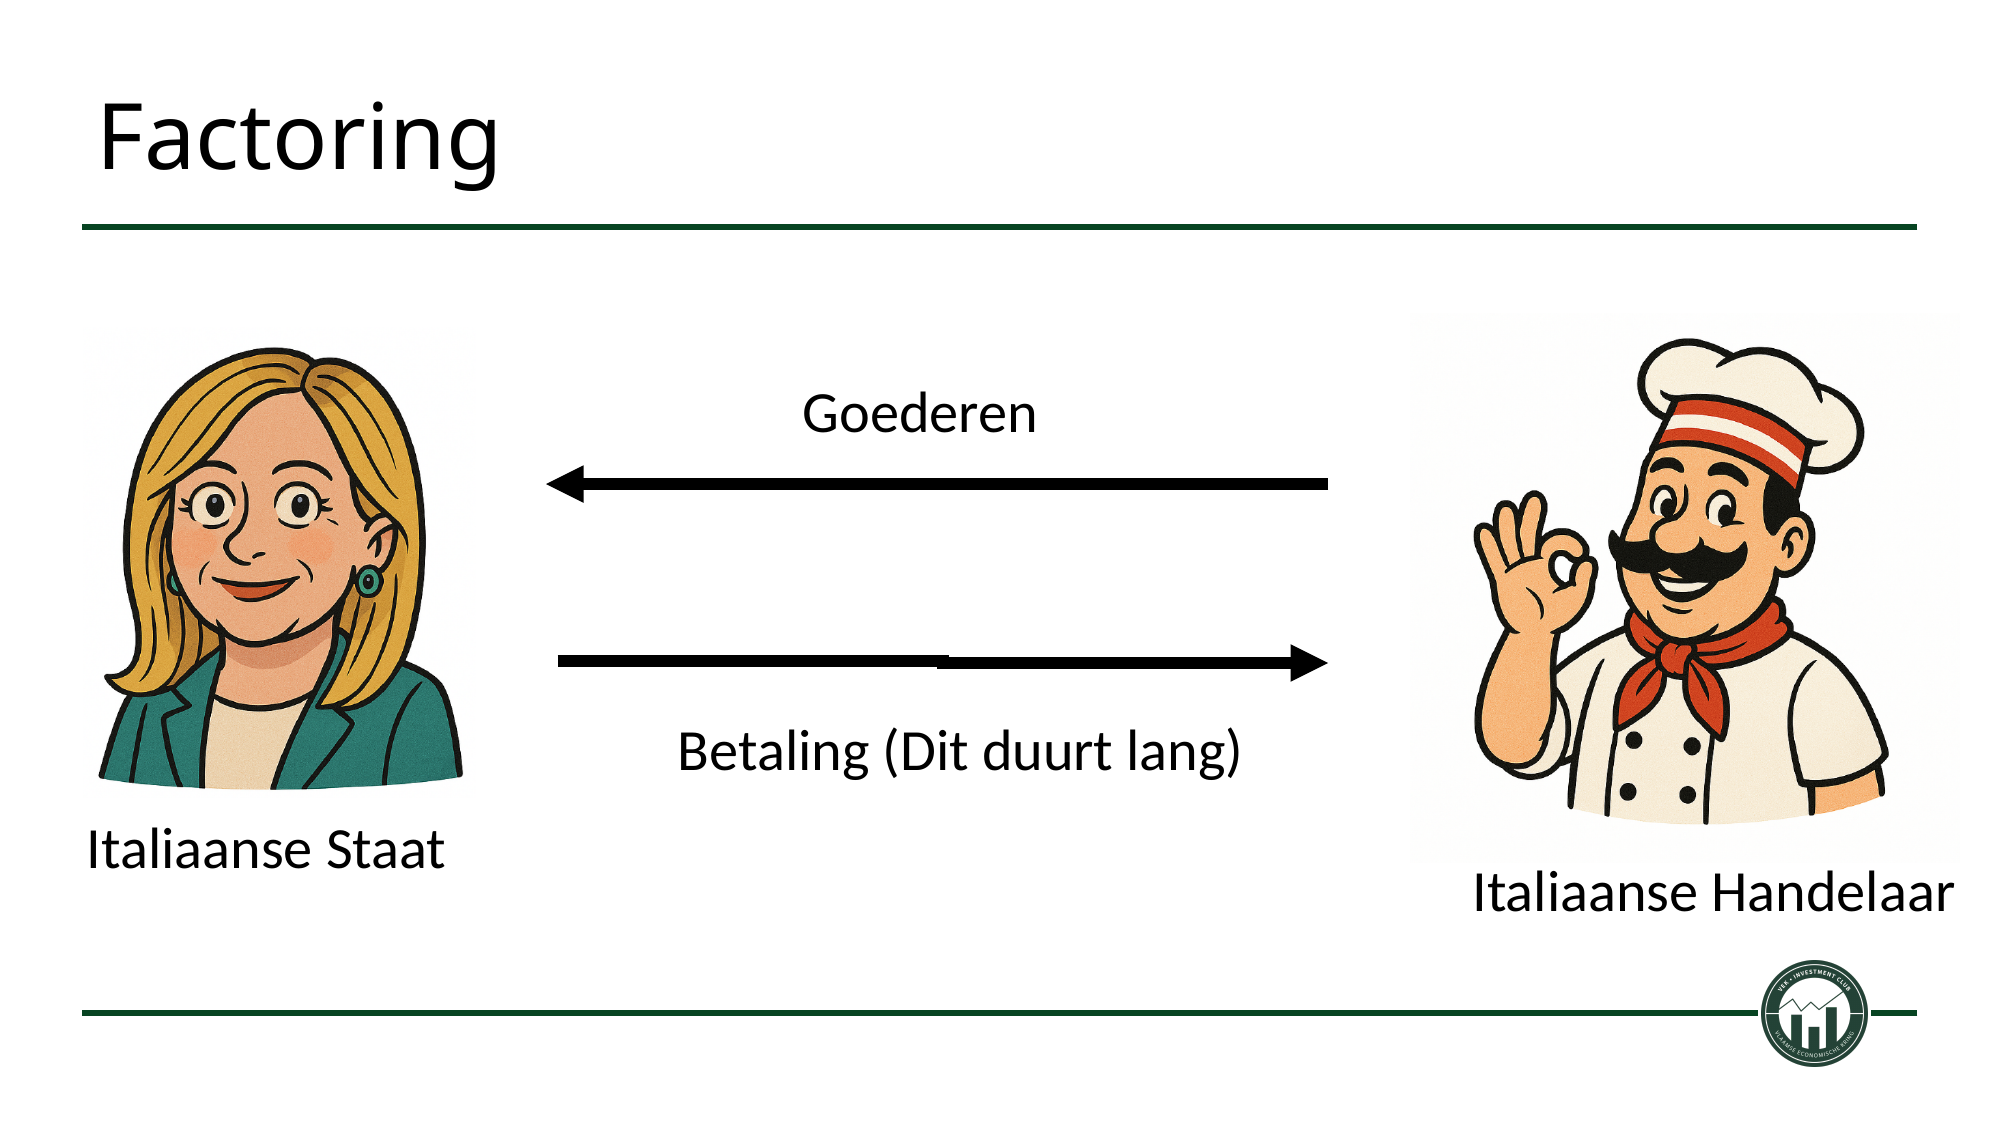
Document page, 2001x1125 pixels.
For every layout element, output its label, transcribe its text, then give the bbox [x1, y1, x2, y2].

title Factoring [81, 59, 1917, 221]
picture [1761, 960, 1868, 1067]
text_box Italiaanse Handelaar [1457, 846, 1975, 931]
text_box Betaling (Dit duurt lang) [663, 704, 1270, 790]
picture [83, 327, 476, 798]
text_box Goederen [788, 367, 1305, 452]
text_box Italiaanse Staat [72, 803, 590, 888]
picture [1410, 313, 1960, 863]
